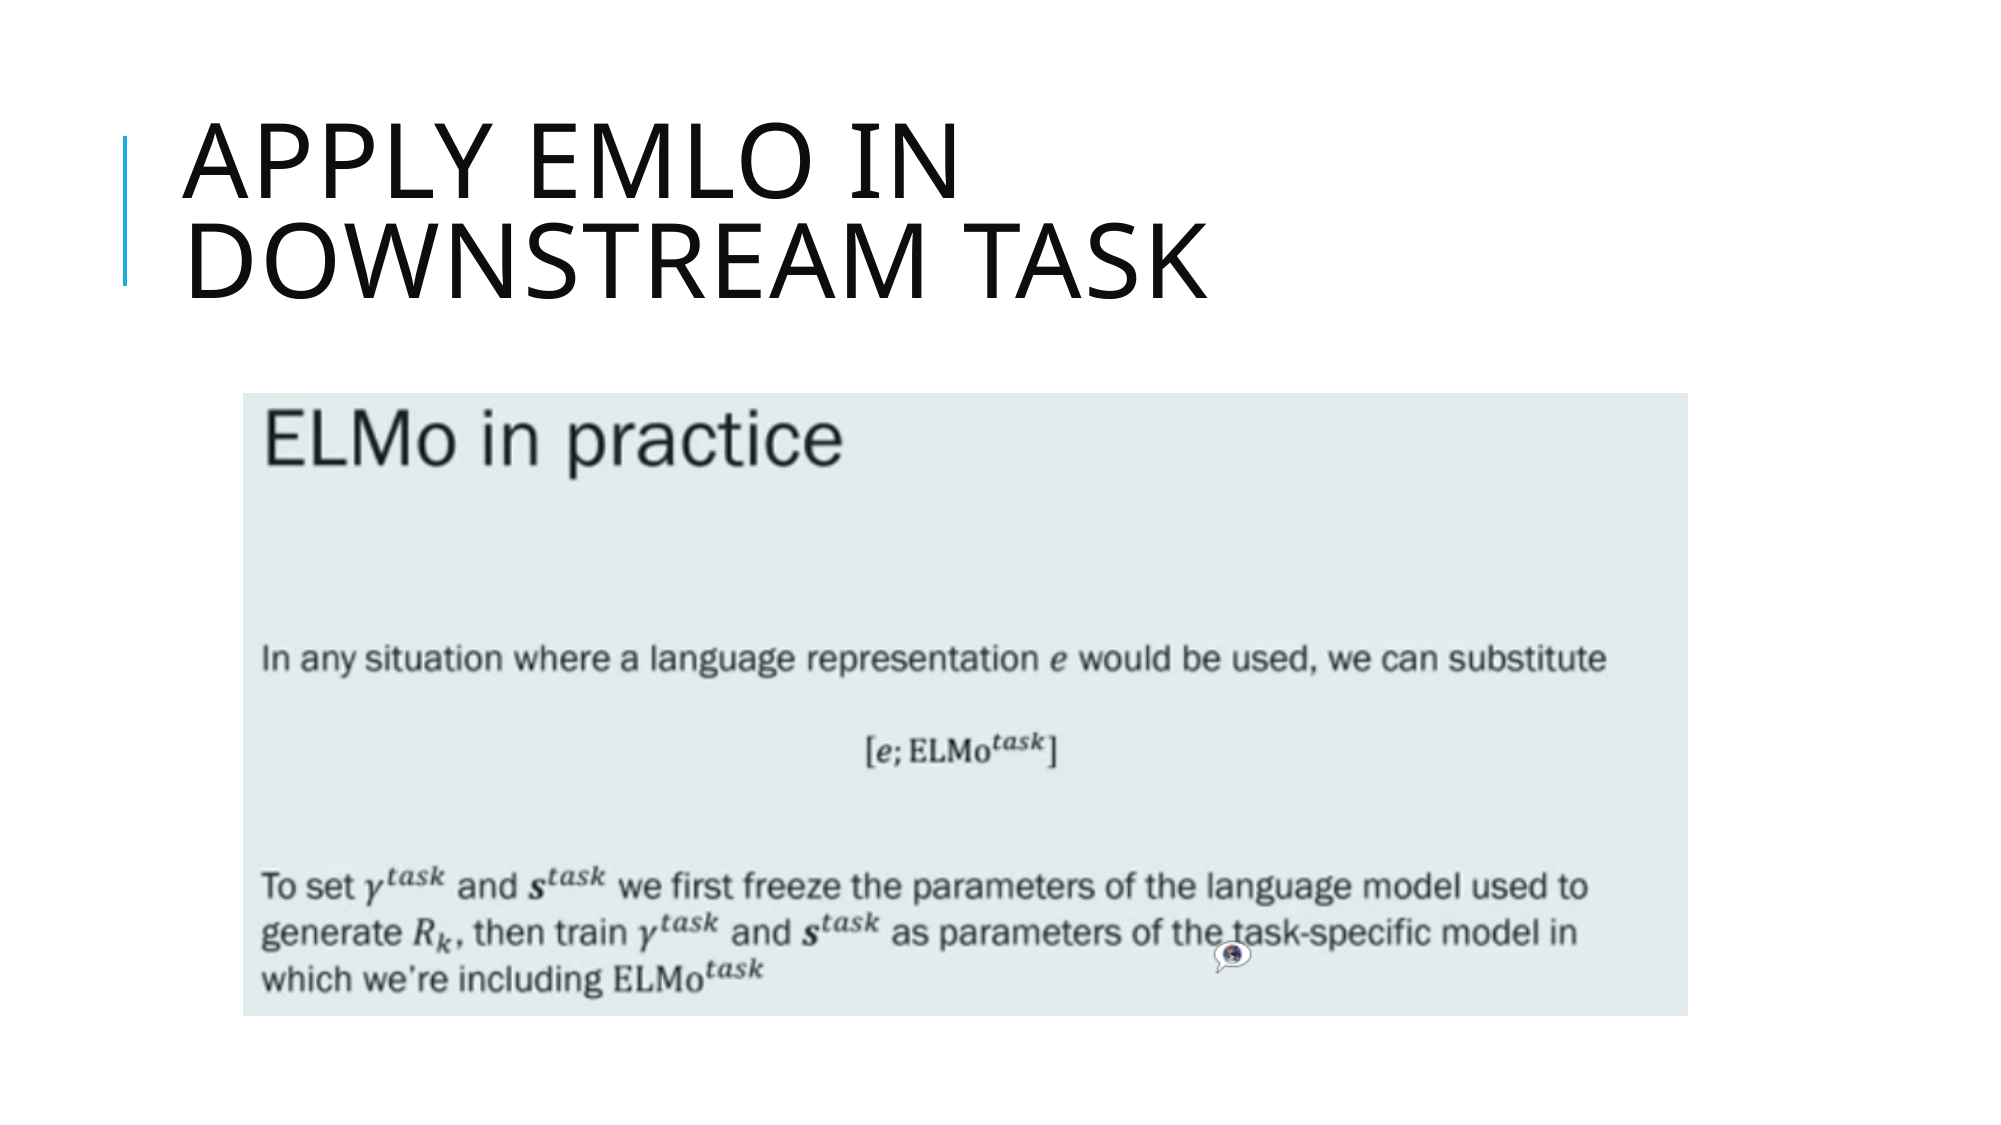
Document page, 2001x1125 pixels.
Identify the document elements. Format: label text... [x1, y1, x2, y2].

title APPLY EMLo in downstream task [168, 96, 1763, 342]
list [242, 393, 1688, 1017]
